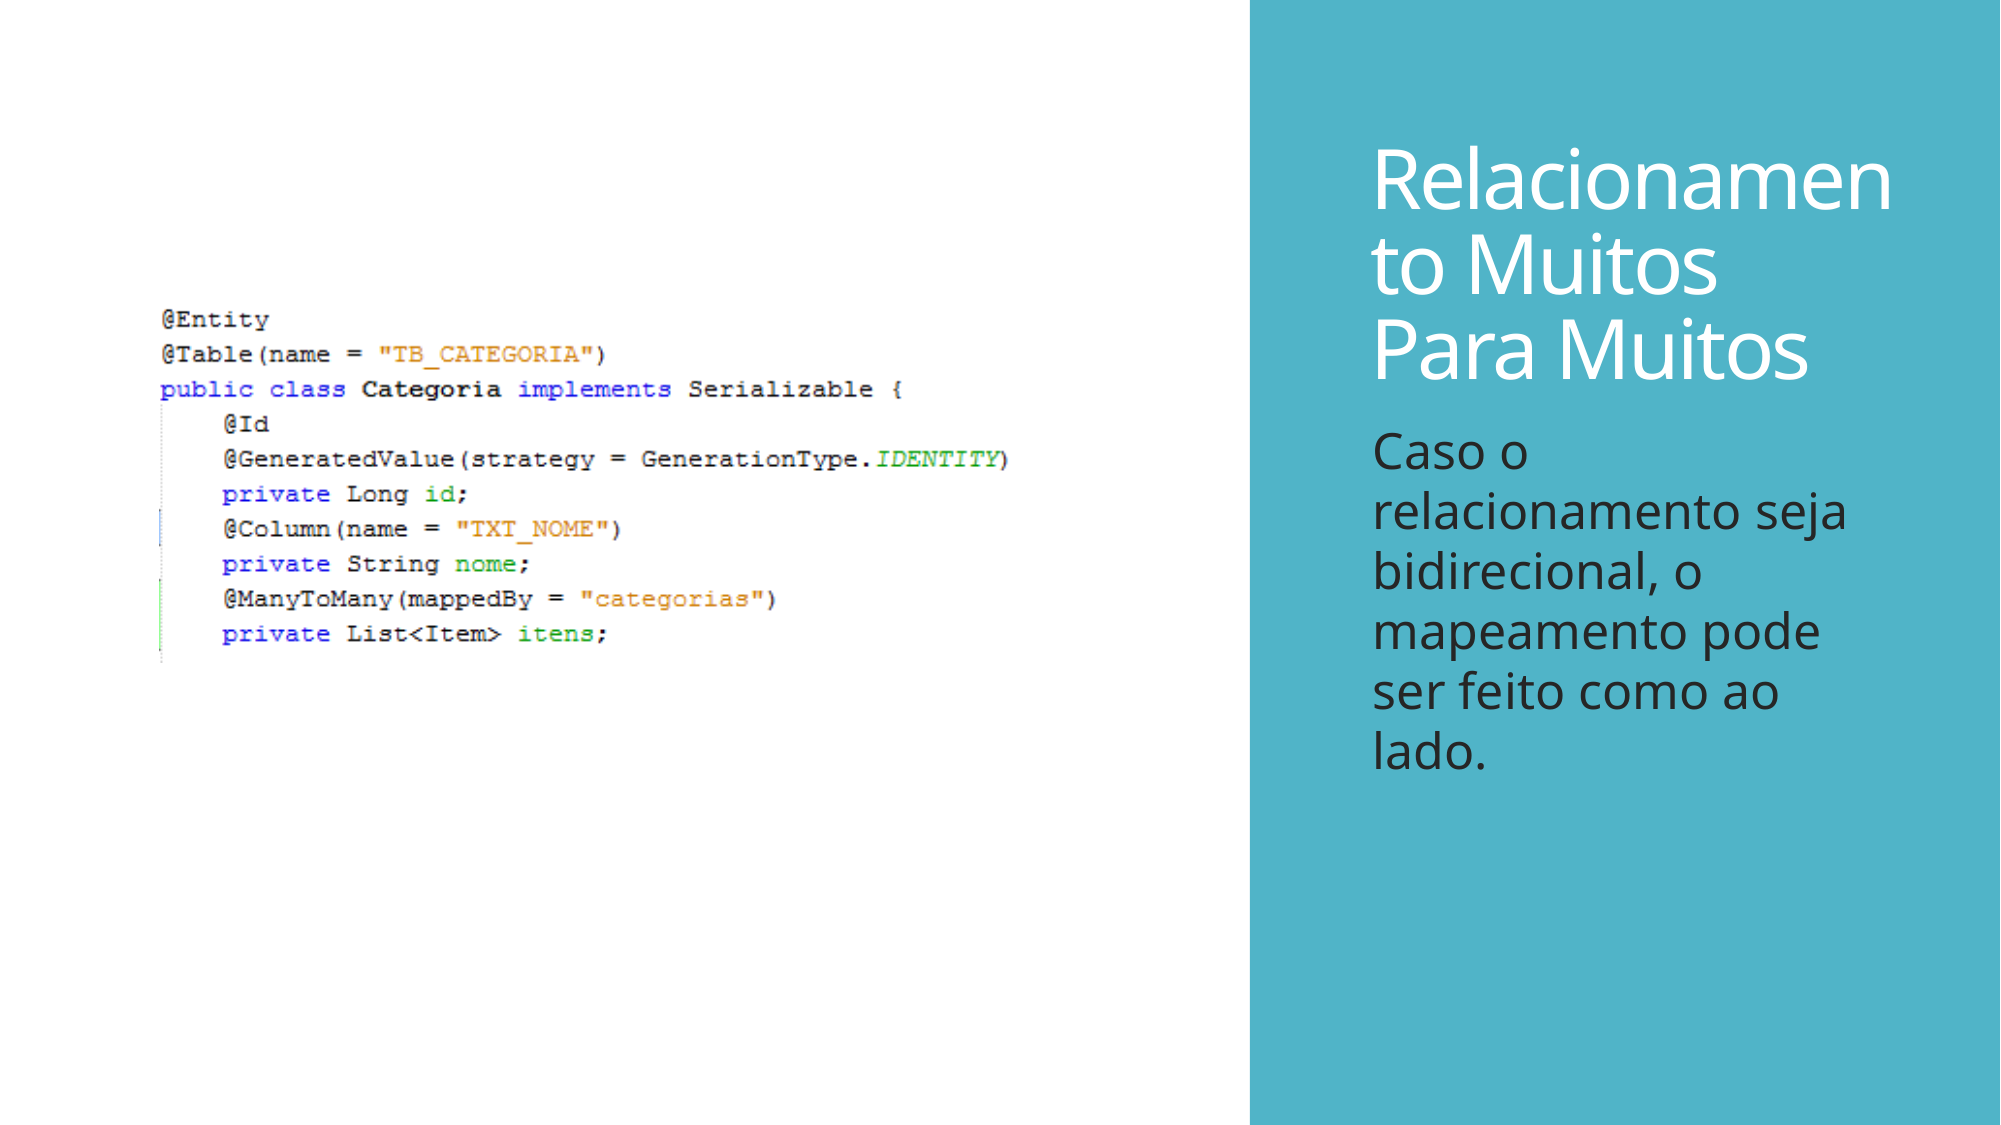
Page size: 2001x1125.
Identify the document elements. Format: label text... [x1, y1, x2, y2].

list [159, 304, 1013, 663]
title Relacionamento Muitos Para Muitos [1355, 88, 1911, 404]
list Caso o relacionamento seja bidirecional, o mapeamento pode ser feito como ao lado. [1357, 412, 1916, 925]
